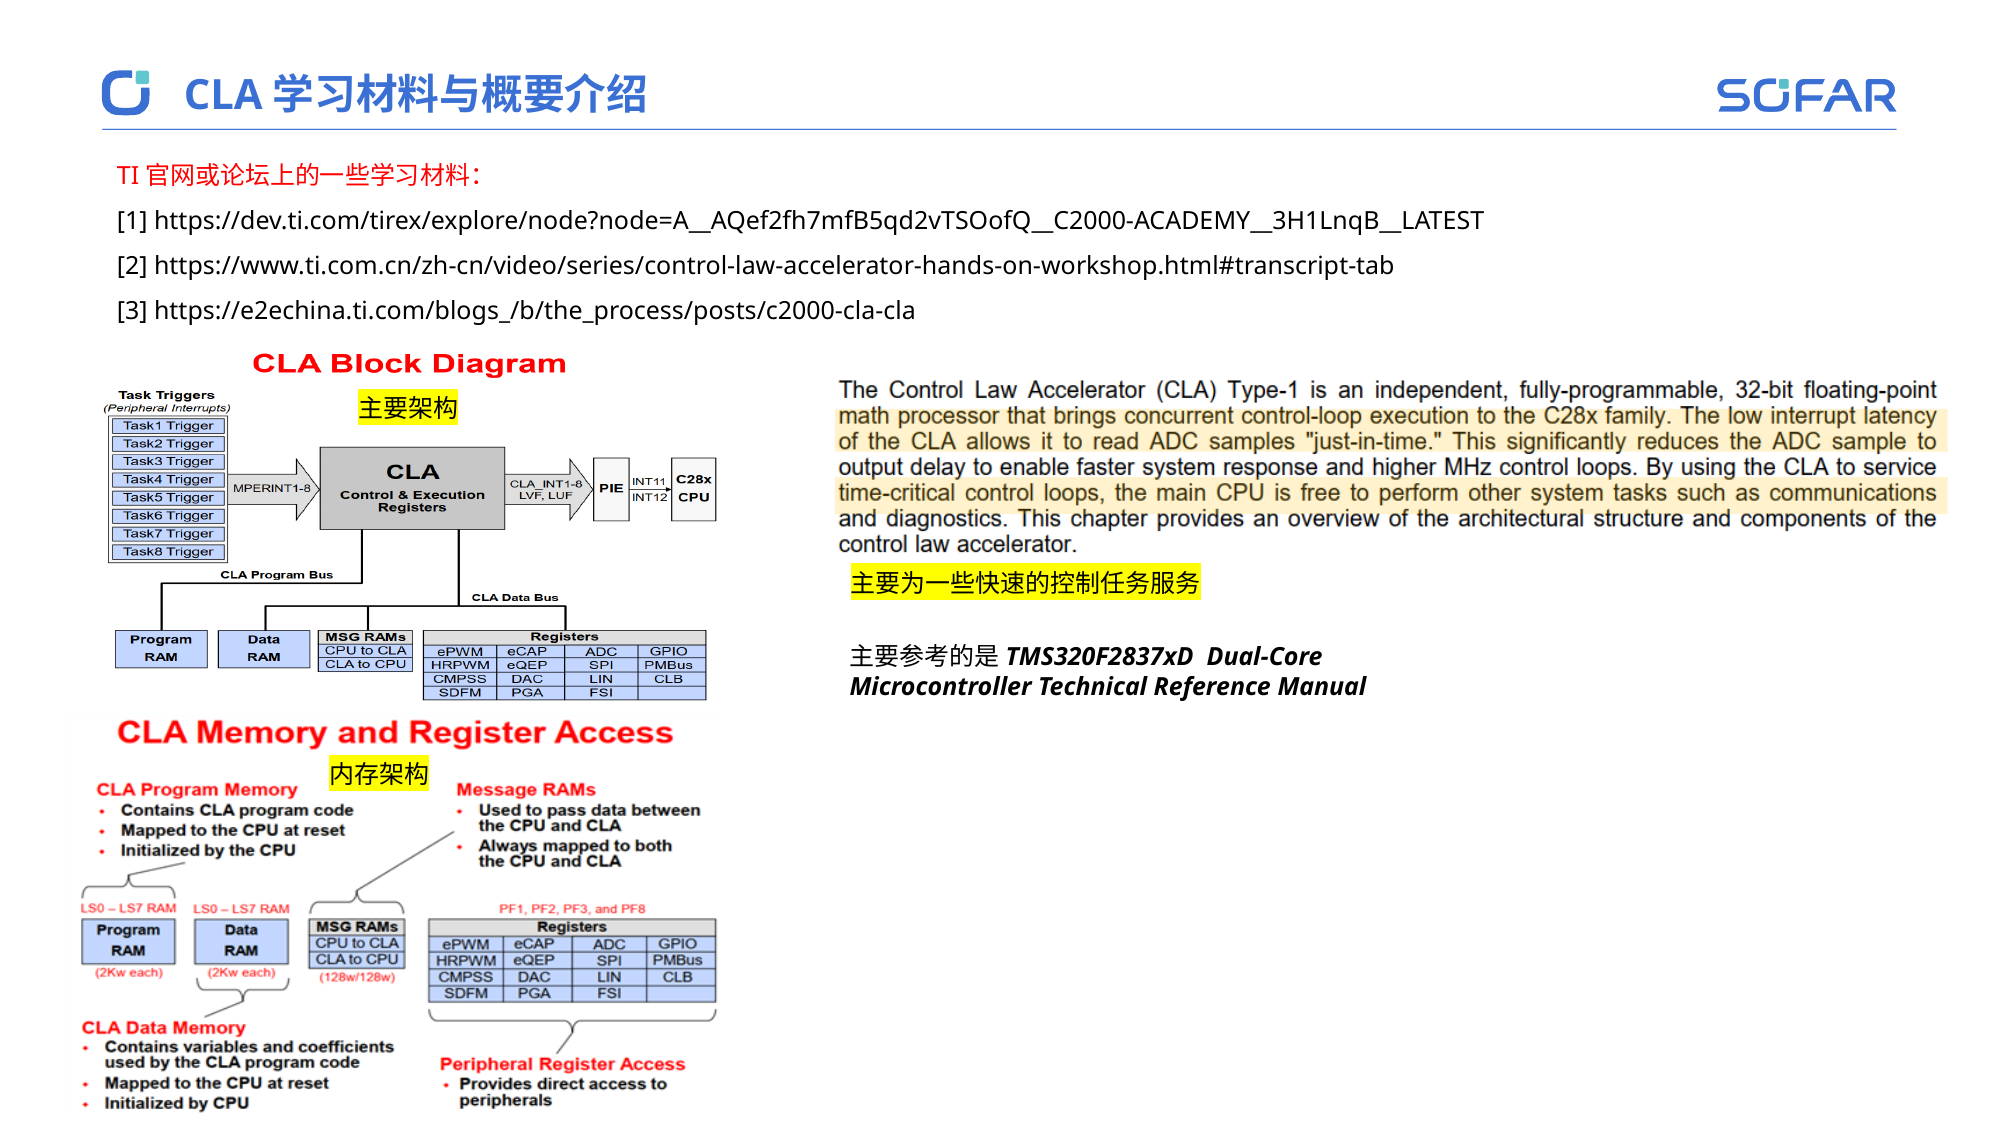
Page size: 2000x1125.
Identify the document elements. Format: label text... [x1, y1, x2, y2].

picture [834, 370, 1942, 558]
text_box TI官网或论坛上的一些学习材料： [1] https://dev.ti.com/tirex/explore/node?node=A__AQef2fh7mfB5qd2vTSOofQ__C2000-ACADEMY__3H1LnqB__LATEST [2] https://www.ti.com.cn/zh-cn/video/series/control-law-accelerator-hands-on-workshop.html#transcript-tab [3] https://e2echina.ti.com/blogs_/b/the_process/posts/c2000-cla-cla [102, 137, 1901, 330]
list CLA学习材料与概要介绍 [169, 60, 1403, 113]
picture [66, 715, 722, 1115]
picture [101, 349, 721, 704]
text_box 主要为一些快速的控制任务服务 [836, 565, 1246, 606]
picture [102, 78, 1897, 130]
text_box 主要参考的是TMS320F2837xD Dual-Core Microcontroller Technical Reference Manual [834, 633, 1487, 694]
